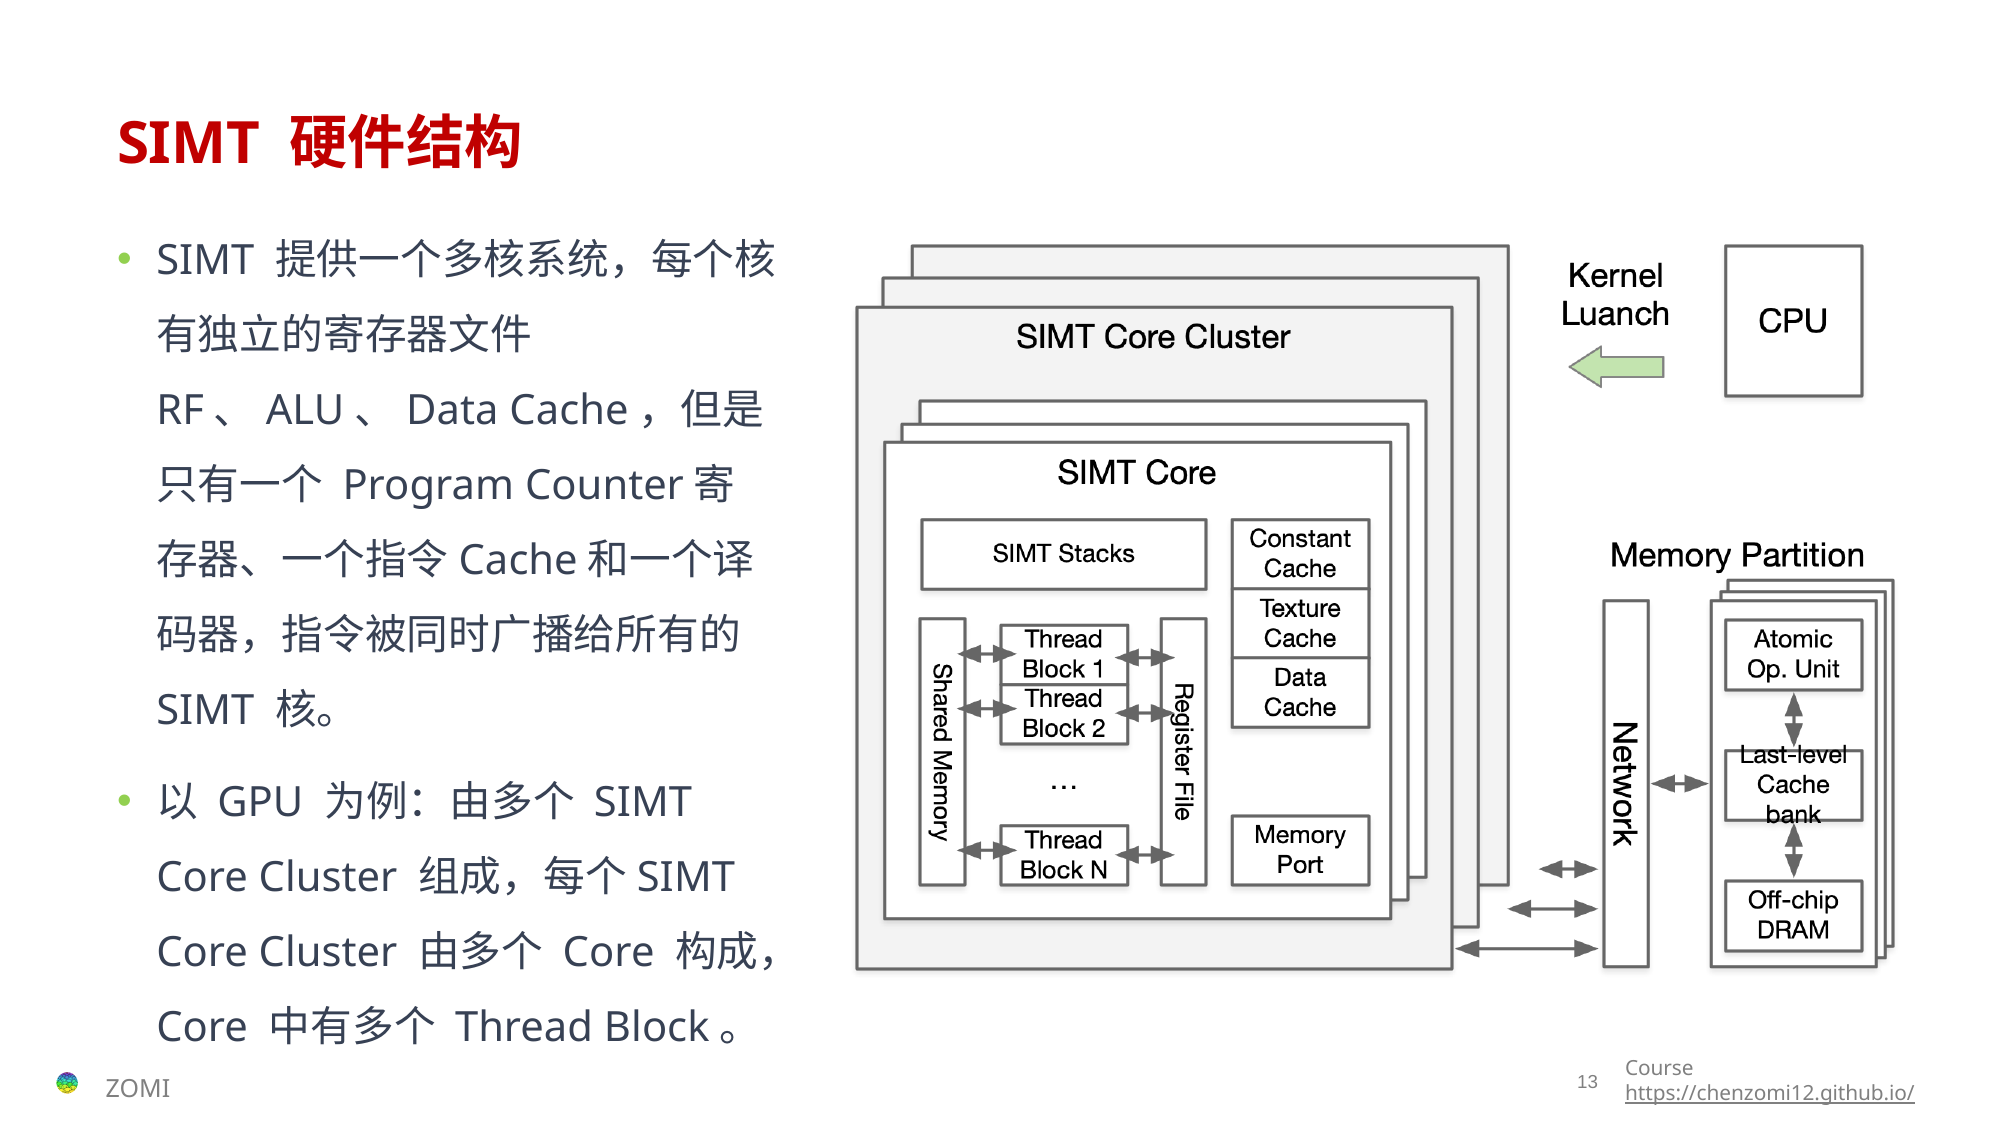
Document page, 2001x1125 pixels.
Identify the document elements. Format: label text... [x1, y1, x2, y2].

list SIMT 提供一个多核系统，每个核有独立的寄存器文件 RF、ALU、Data Cache，但是只有一个 Program Counter寄存器、一个指令Cache和一个译码器，指令被同时广播给所有的 SIMT 核。 以 GPU 为例：由多个 SIMT Core Cluster 组成，每个SIMT Core Cluster 由多个 Core 构成，Core 中有多个 Thread Block。 [102, 200, 792, 1021]
picture [57, 1073, 77, 1093]
title SIMT 硬件结构 [102, 91, 1901, 189]
picture [848, 240, 1901, 981]
